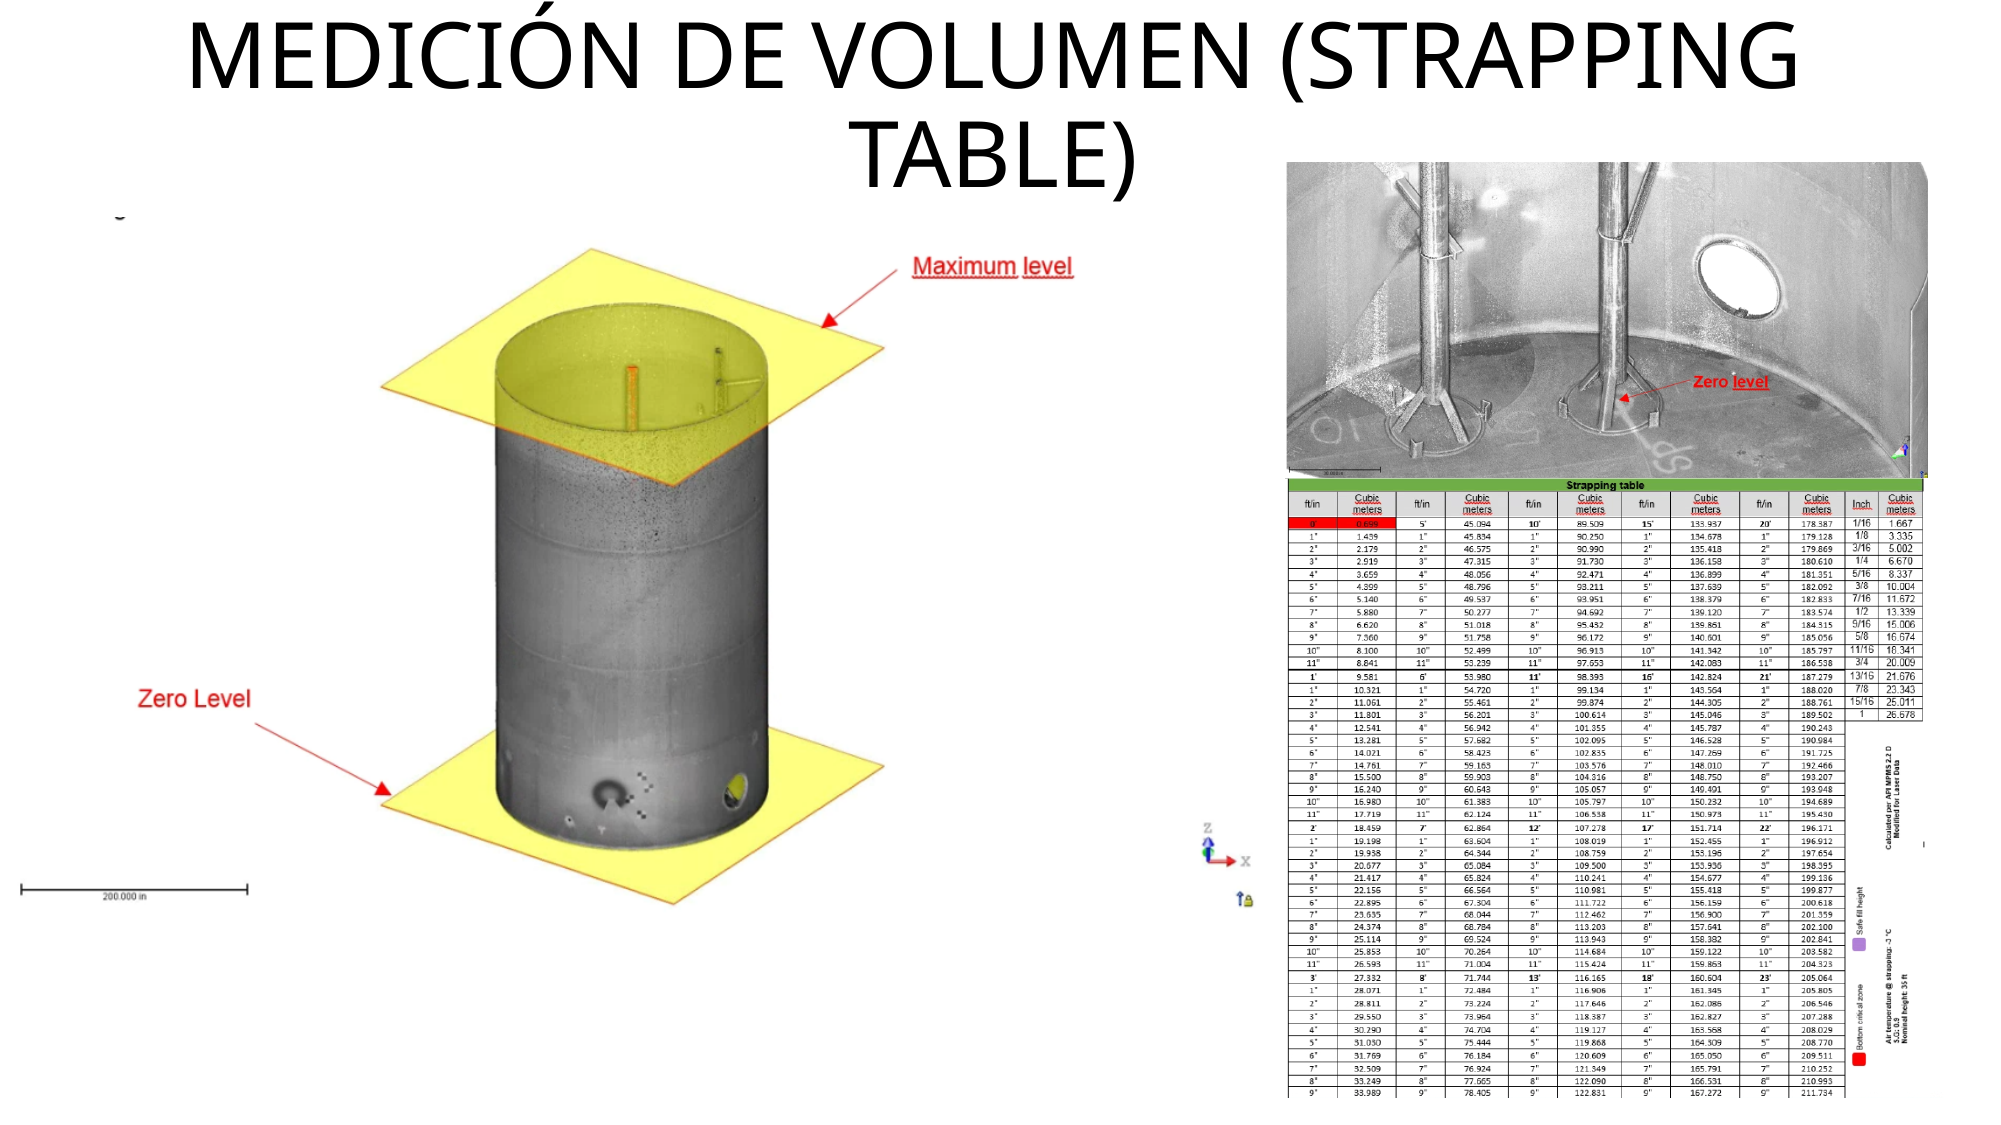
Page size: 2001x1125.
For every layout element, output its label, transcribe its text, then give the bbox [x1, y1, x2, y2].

picture [11, 217, 1265, 917]
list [1285, 161, 1928, 478]
picture [1285, 478, 1944, 1098]
title MEDICIÓN DE VOLUMEN (STRAPPING TABLE) [131, 0, 1857, 218]
